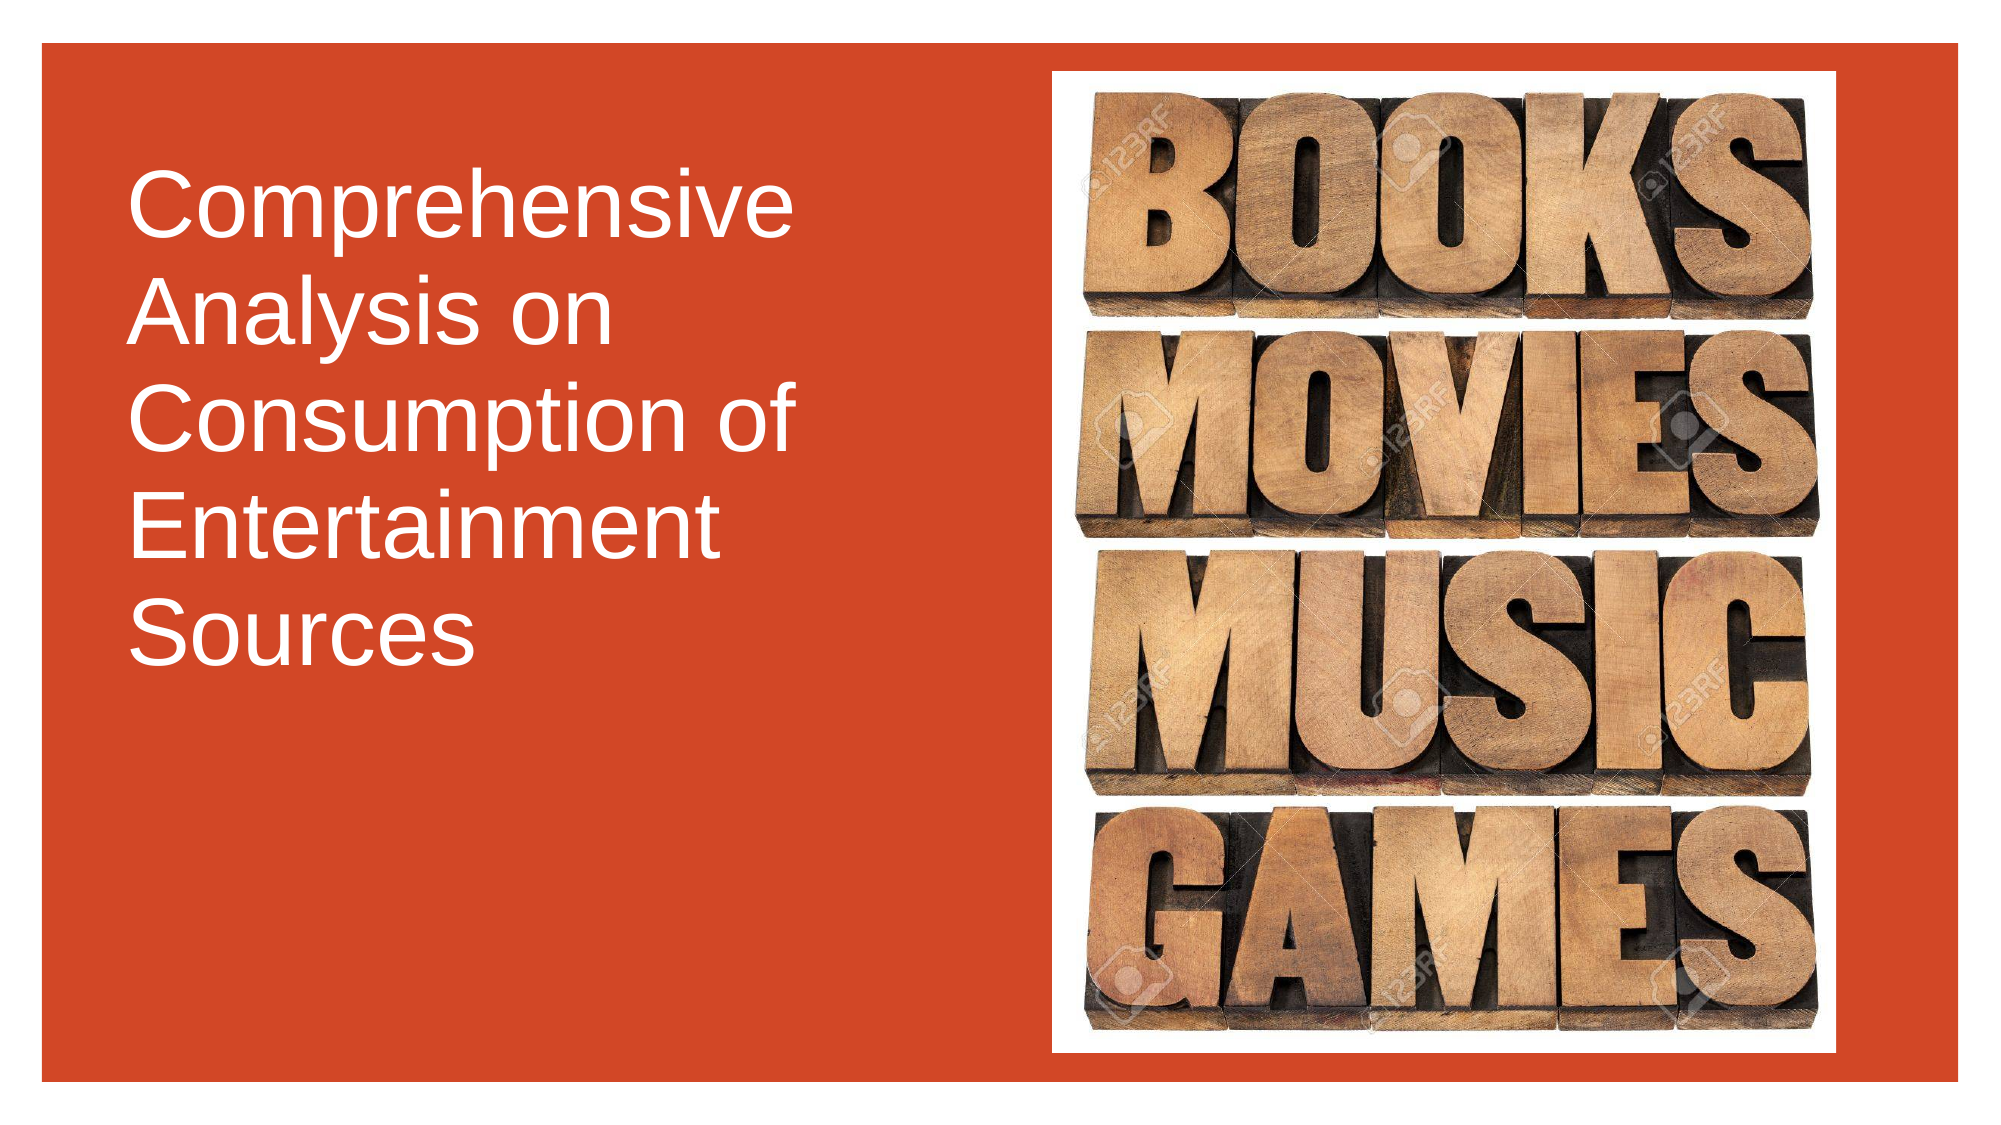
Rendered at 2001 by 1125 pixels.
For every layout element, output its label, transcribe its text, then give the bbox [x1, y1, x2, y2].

text_box Comprehensive Analysis on Consumption of Entertainment Sources [111, 132, 838, 694]
picture [1043, 20, 1837, 1053]
